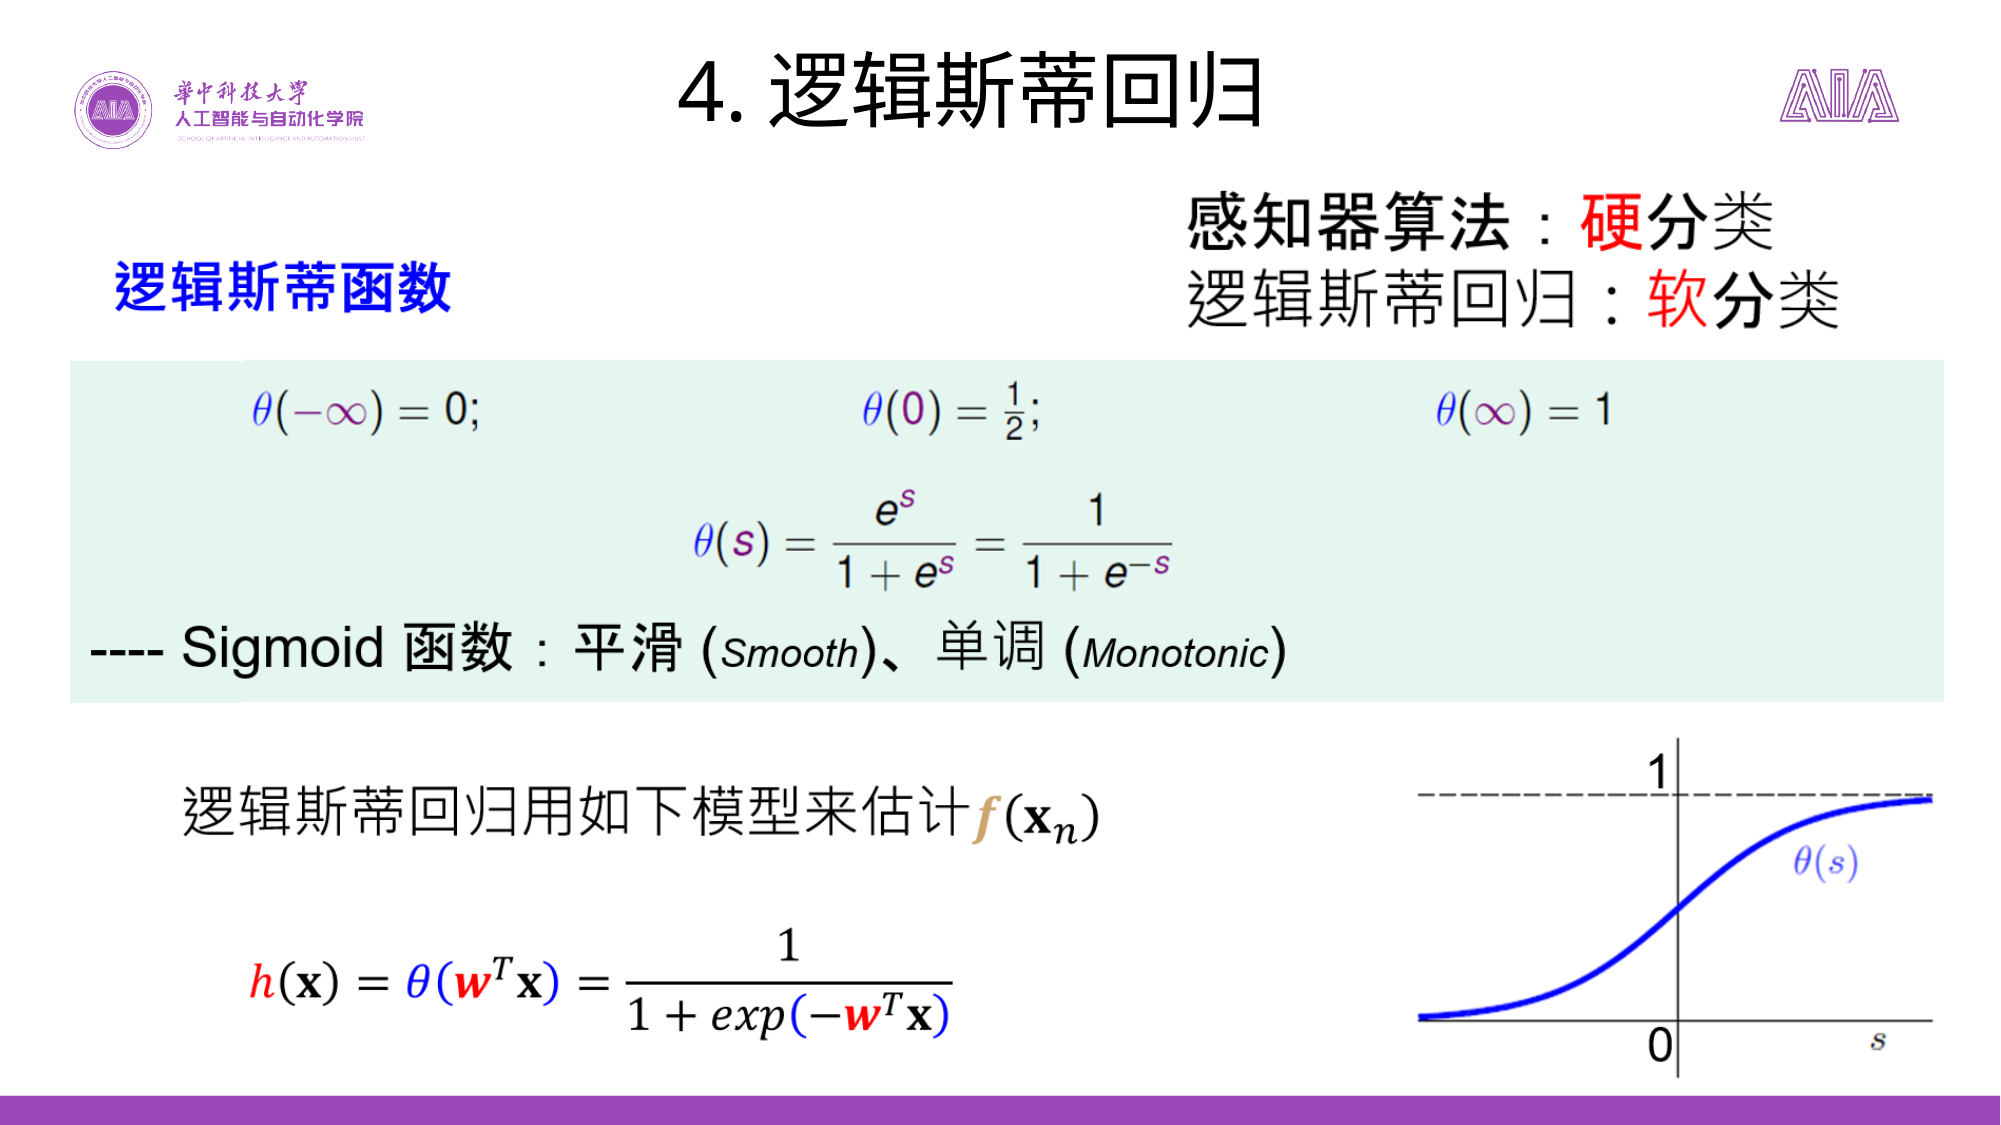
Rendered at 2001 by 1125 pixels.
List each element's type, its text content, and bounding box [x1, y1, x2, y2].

text_box 4.逻辑斯蒂回归 [547, 31, 1398, 146]
picture [0, 0, 2001, 1125]
